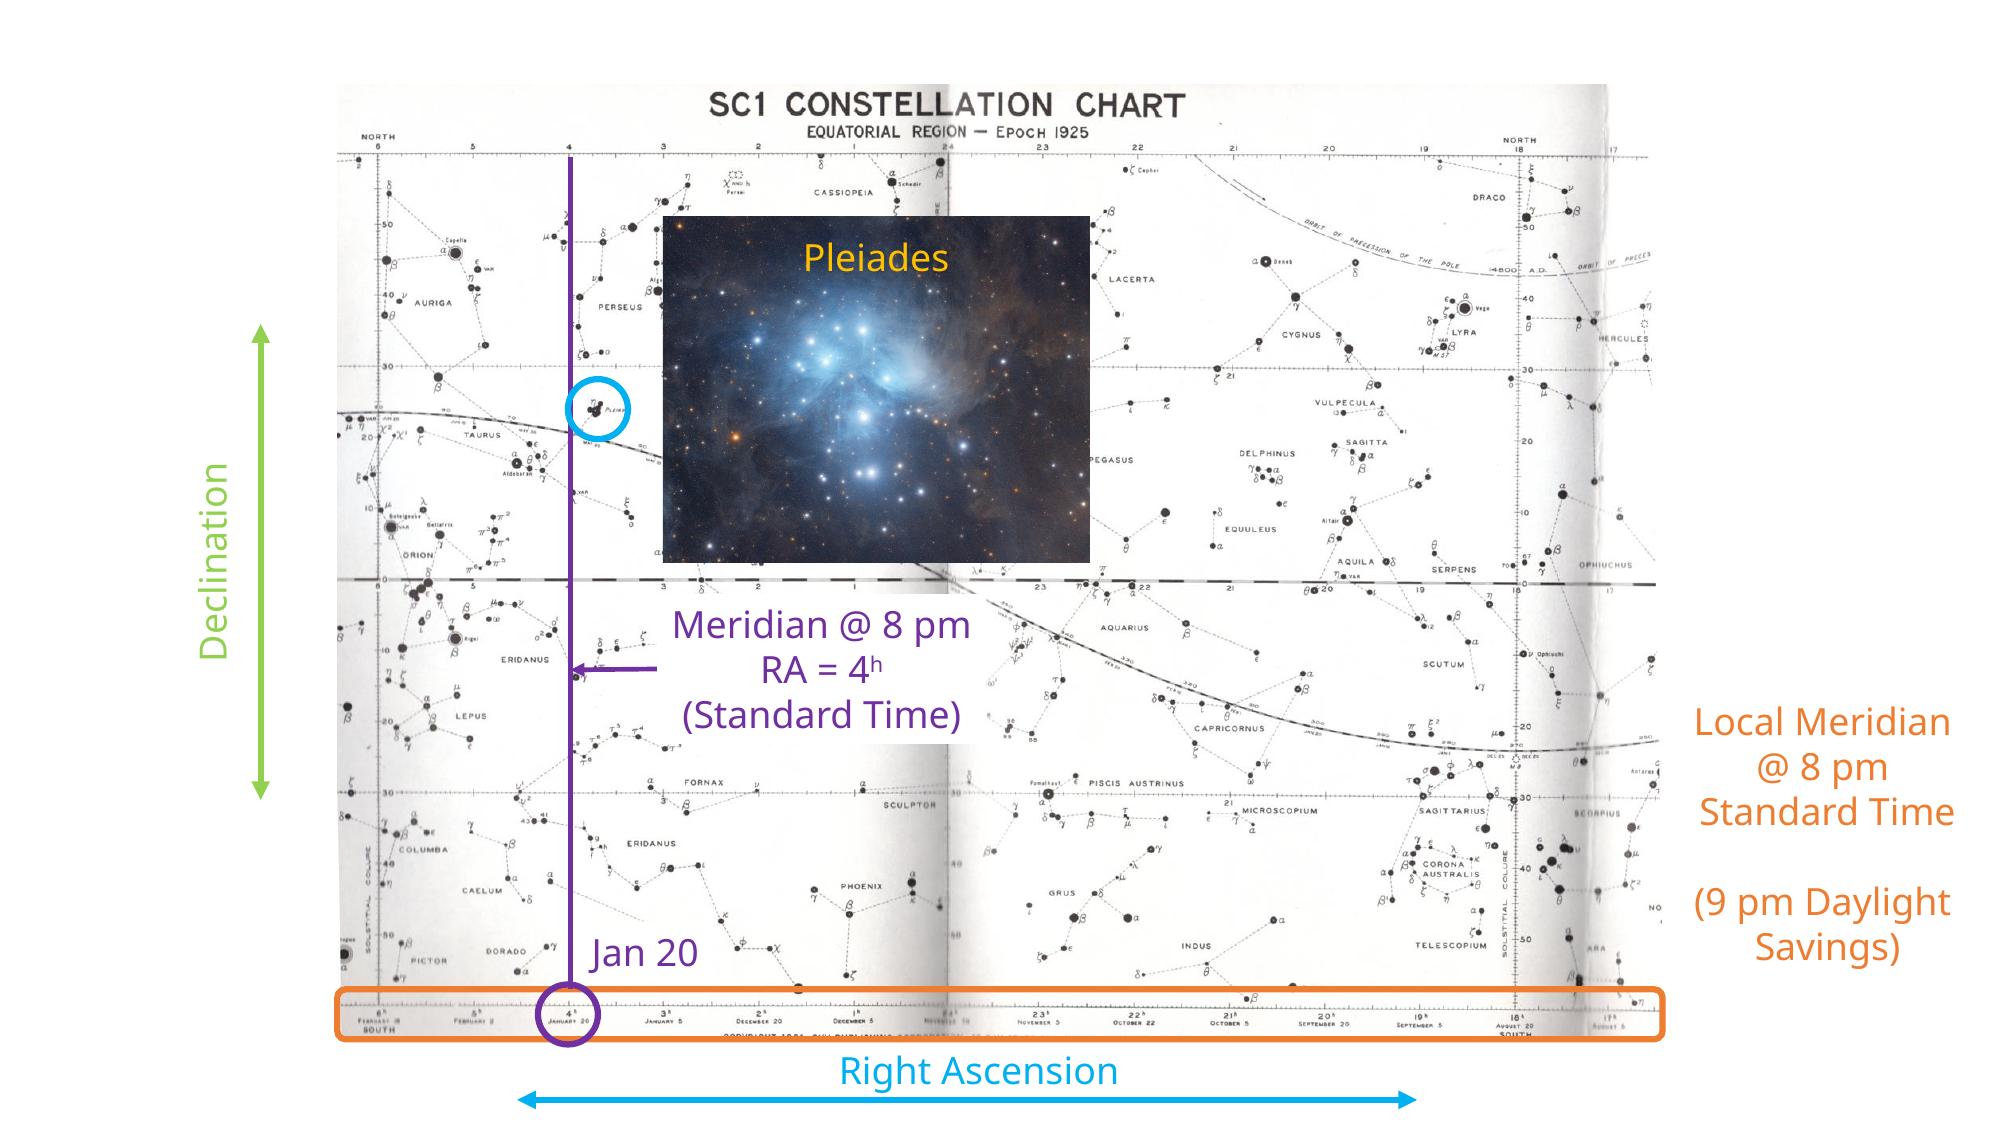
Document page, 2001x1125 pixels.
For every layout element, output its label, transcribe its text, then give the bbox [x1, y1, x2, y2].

text_box Declination [181, 447, 242, 677]
text_box Local Meridian @ 8 pm Standard Time (9 pm Daylight Savings) [1678, 690, 1977, 976]
text_box Right Ascension [823, 1041, 1135, 1099]
text_box [551, 1041, 584, 1046]
picture [337, 84, 1663, 1041]
